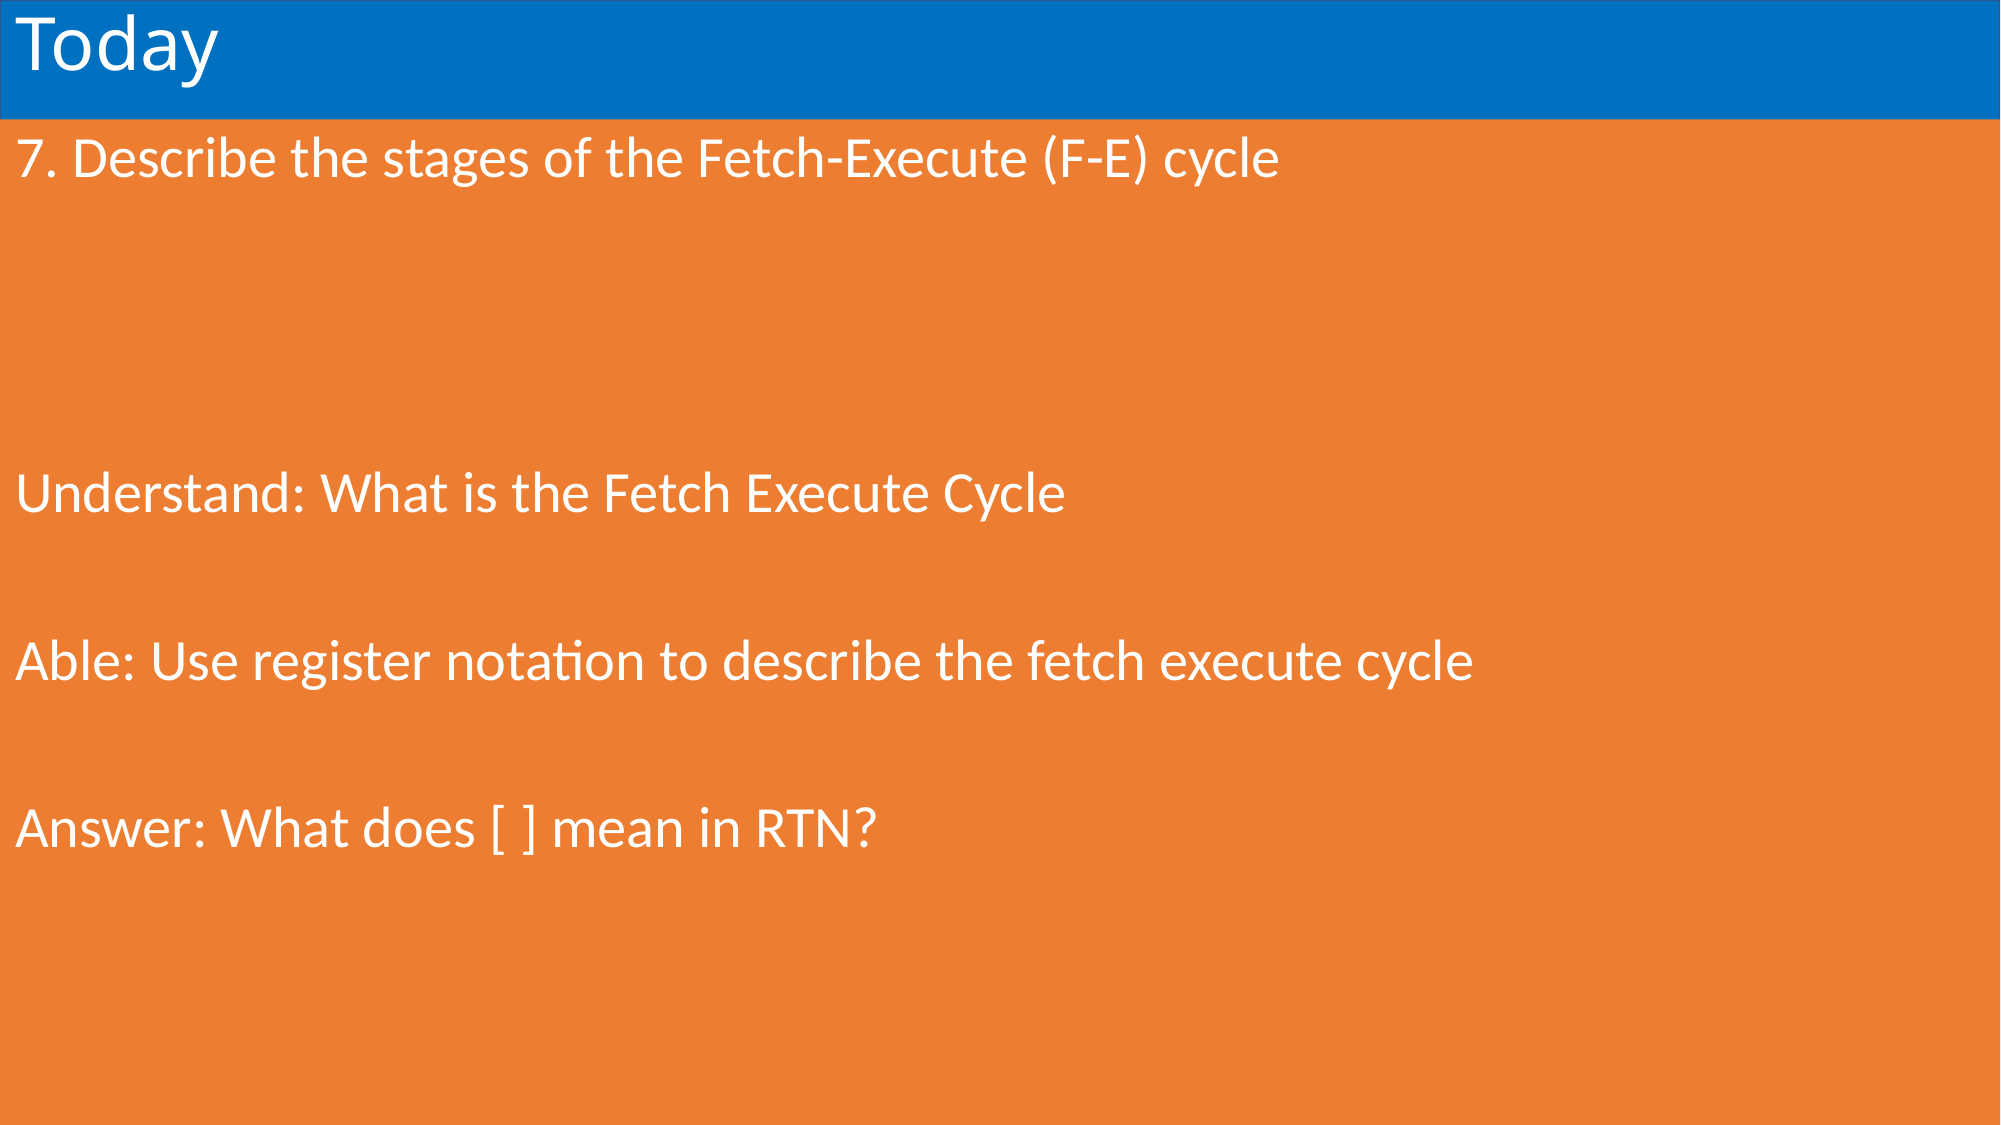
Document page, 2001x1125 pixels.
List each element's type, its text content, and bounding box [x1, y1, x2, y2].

title Today [0, 0, 2000, 95]
list 7. Describe the stages of the Fetch-Execute (F-E) cycle Understand: What is the Fetch Execute Cycle Able: Use register notation to describe the fetch execute cycle Answer: What does [ ] mean in RTN? [0, 119, 2000, 1125]
